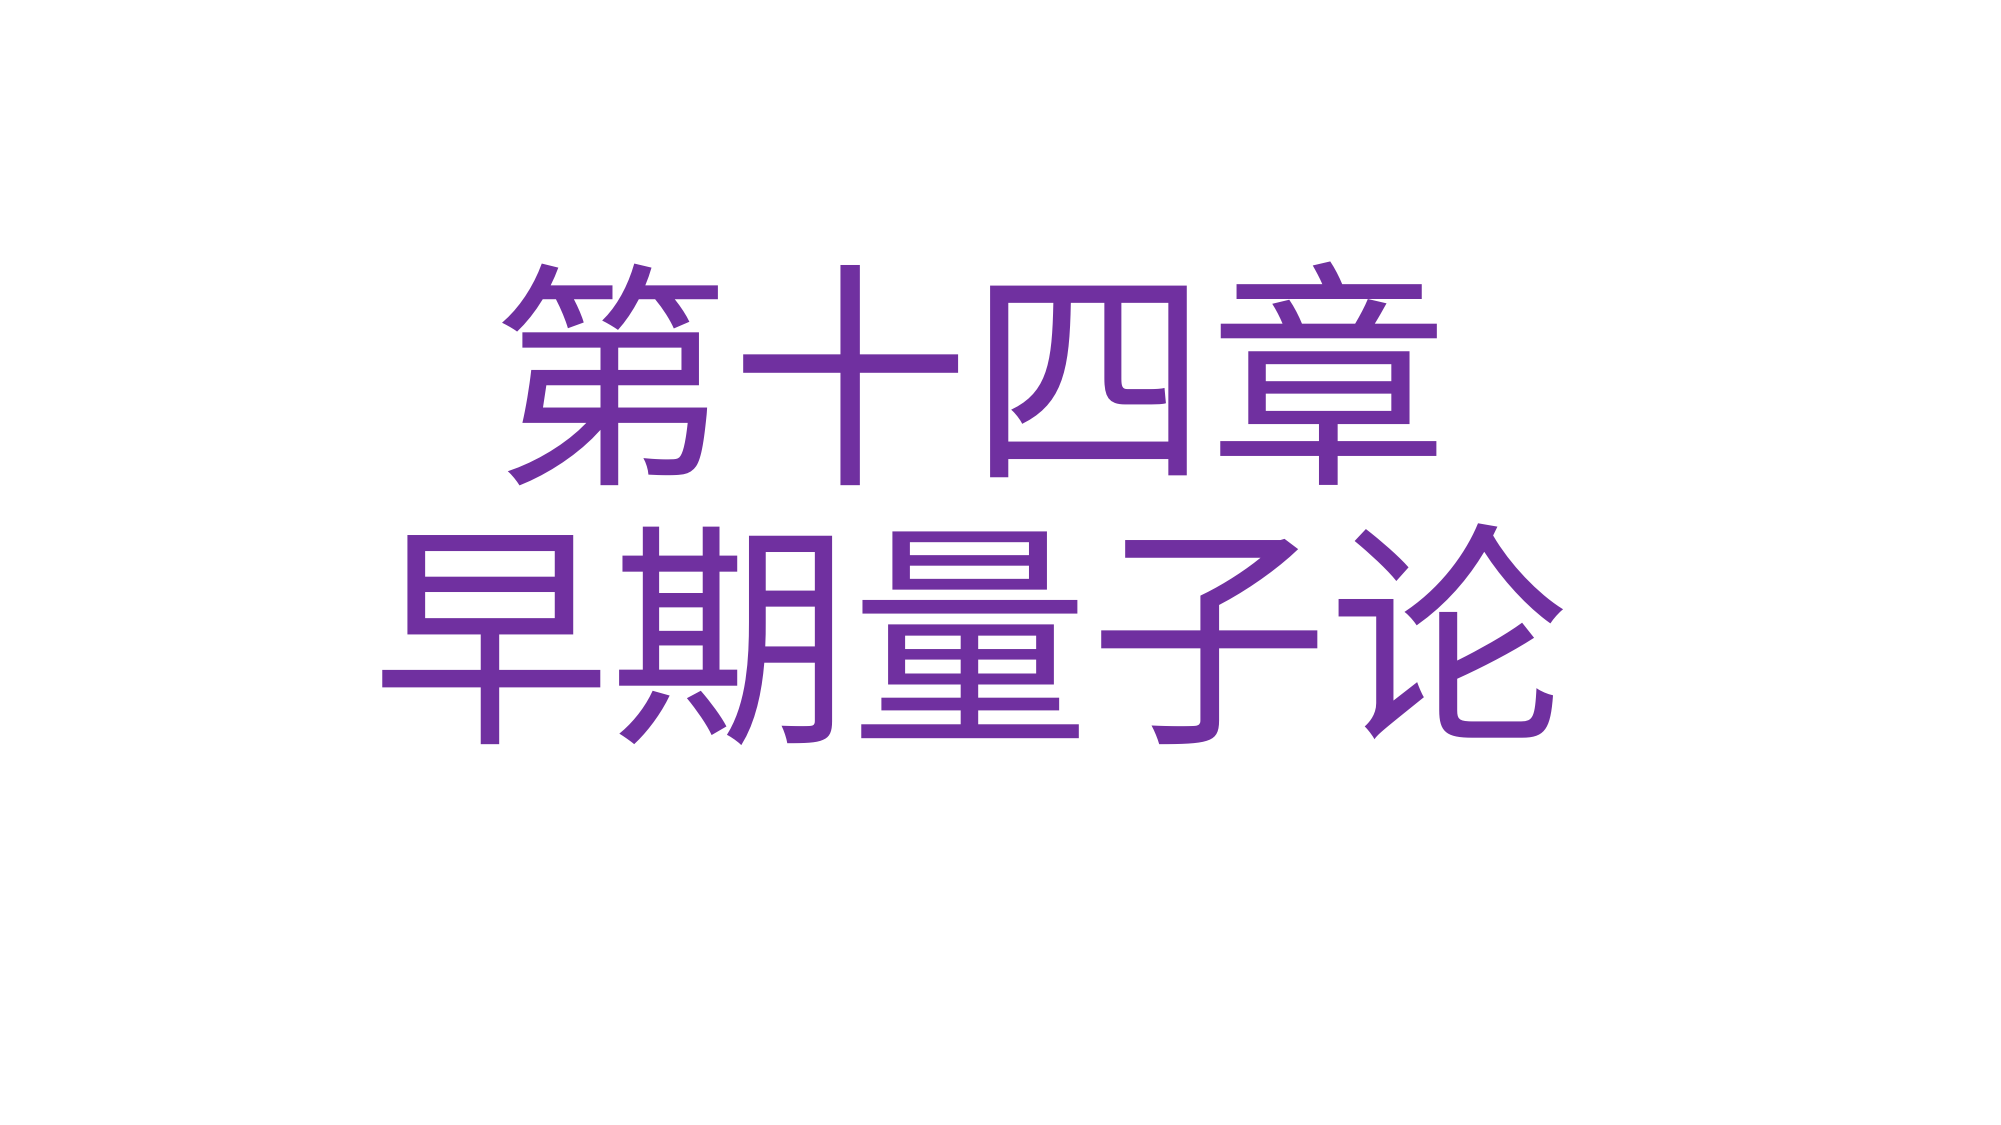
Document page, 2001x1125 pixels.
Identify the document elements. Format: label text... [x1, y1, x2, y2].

title 第十四章 早期量子论 [219, 184, 1720, 785]
